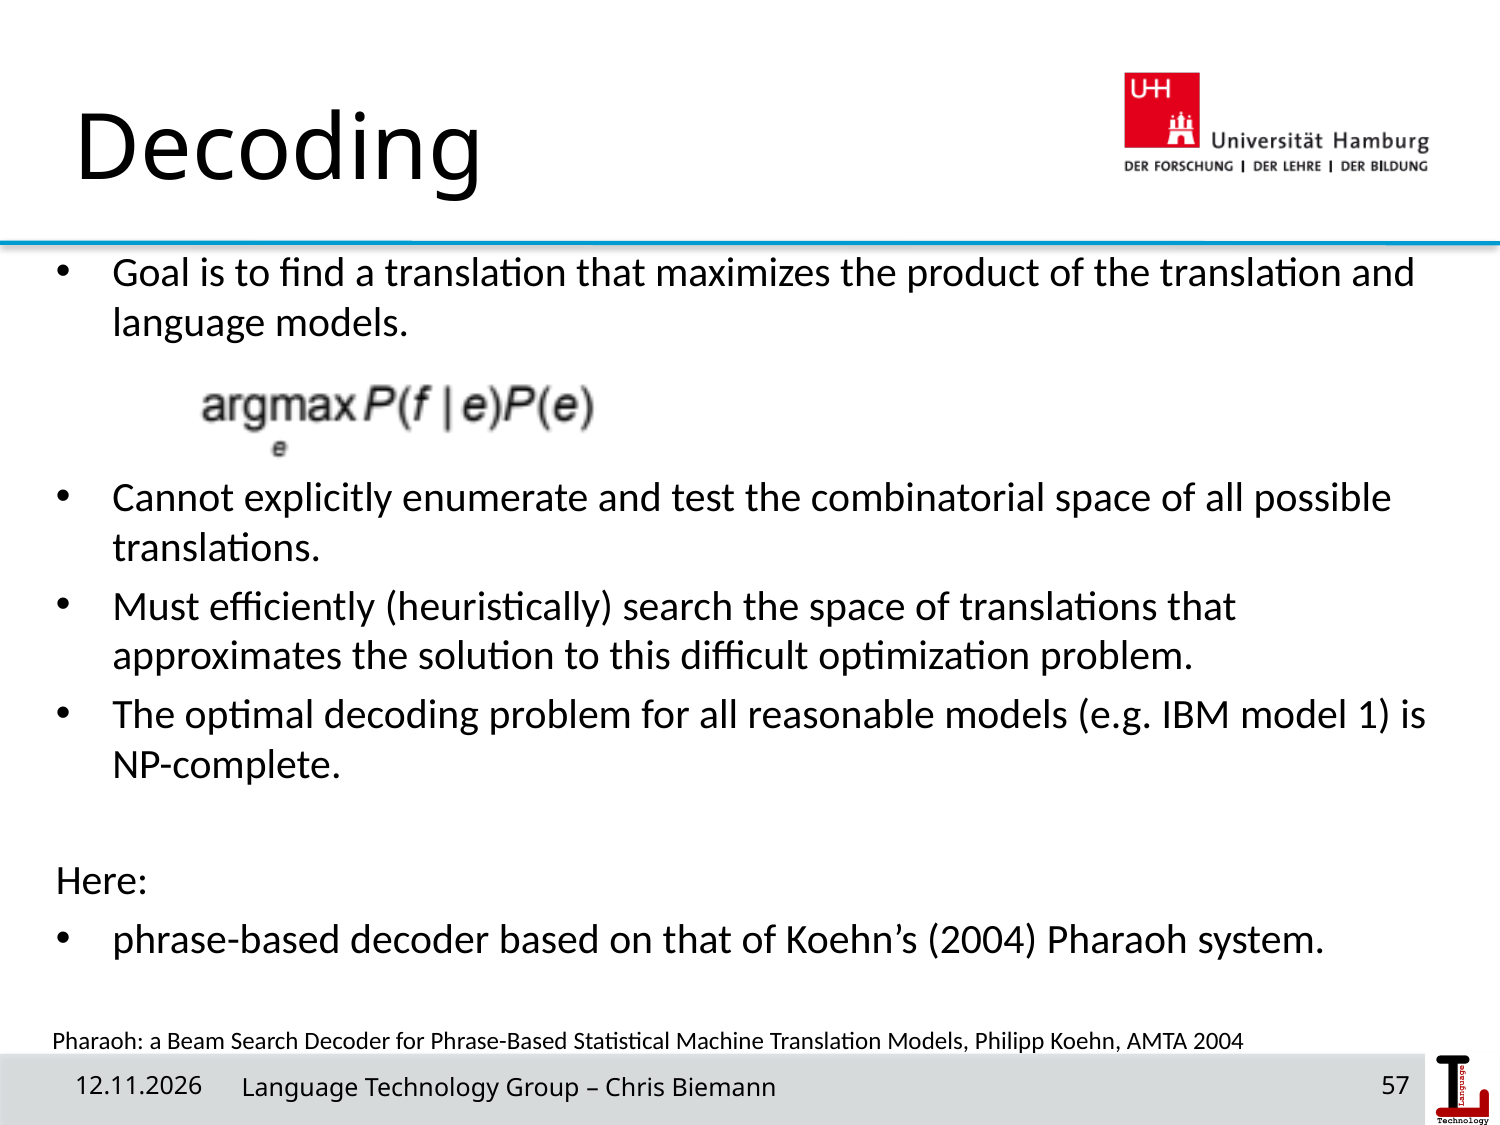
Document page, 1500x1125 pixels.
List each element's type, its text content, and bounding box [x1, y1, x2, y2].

slide_number 57 [1196, 1056, 1425, 1117]
picture [1425, 1052, 1500, 1125]
title Decoding [58, 80, 1187, 218]
text_box Pharaoh: a Beam Search Decoder for Phrase-Based Statistical Machine Translation Models, Philipp Koehn, AMTA 2004 [37, 1017, 1438, 1062]
text_box Language Technology Group – Chris Biemann [235, 1056, 978, 1117]
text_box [172, 293, 623, 476]
text_box 01/07/20 [74, 1056, 224, 1117]
list Goal is to find a translation that maximizes the product of the translation and language models. Cannot explicitly enumerate and test the combinatorial space of all possible translations. Must efficiently (heuristically) search the space of translations that approximates the solution to this difficult optimization problem. The optimal decoding problem for all reasonable models (e.g. IBM model 1) is NP-complete. Here: phrase-based decoder based on that of Koehn’s (2004) Pharaoh system. [41, 237, 1459, 1047]
